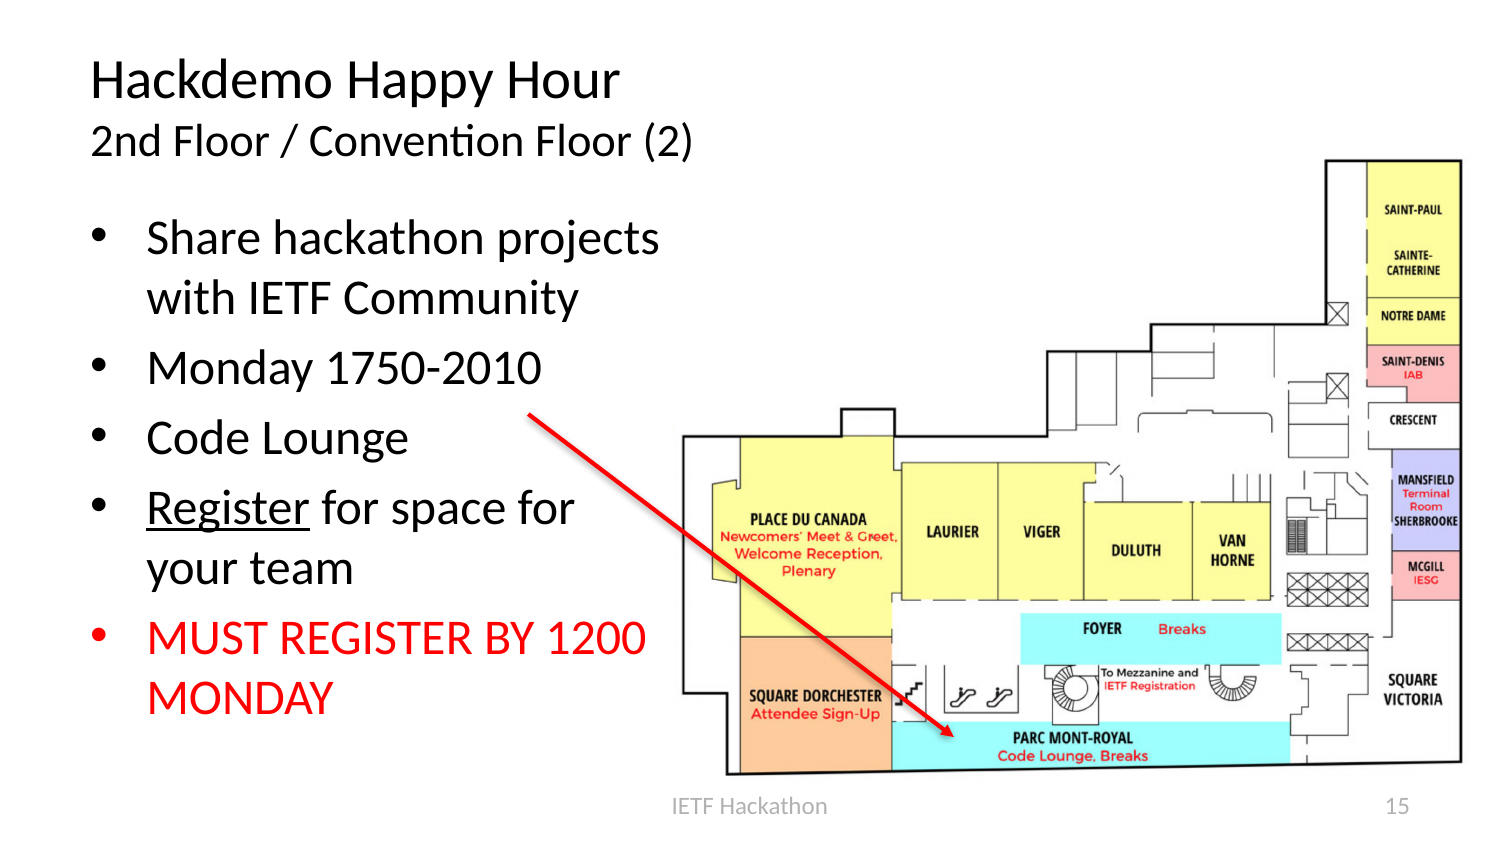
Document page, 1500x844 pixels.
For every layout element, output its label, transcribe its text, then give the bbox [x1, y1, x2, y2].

title Hackdemo Happy Hour 2nd Floor / Convention Floor (2) [75, 33, 1425, 175]
picture [669, 148, 1477, 783]
slide_number 15 [1074, 790, 1425, 827]
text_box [527, 413, 954, 738]
list Share hackathon projects with IETF Community Monday 1750-2010 Code Lounge Register for space for your team MUST REGISTER BY 1200 MONDAY [75, 196, 664, 754]
footer IETF Hackathon [512, 782, 988, 827]
